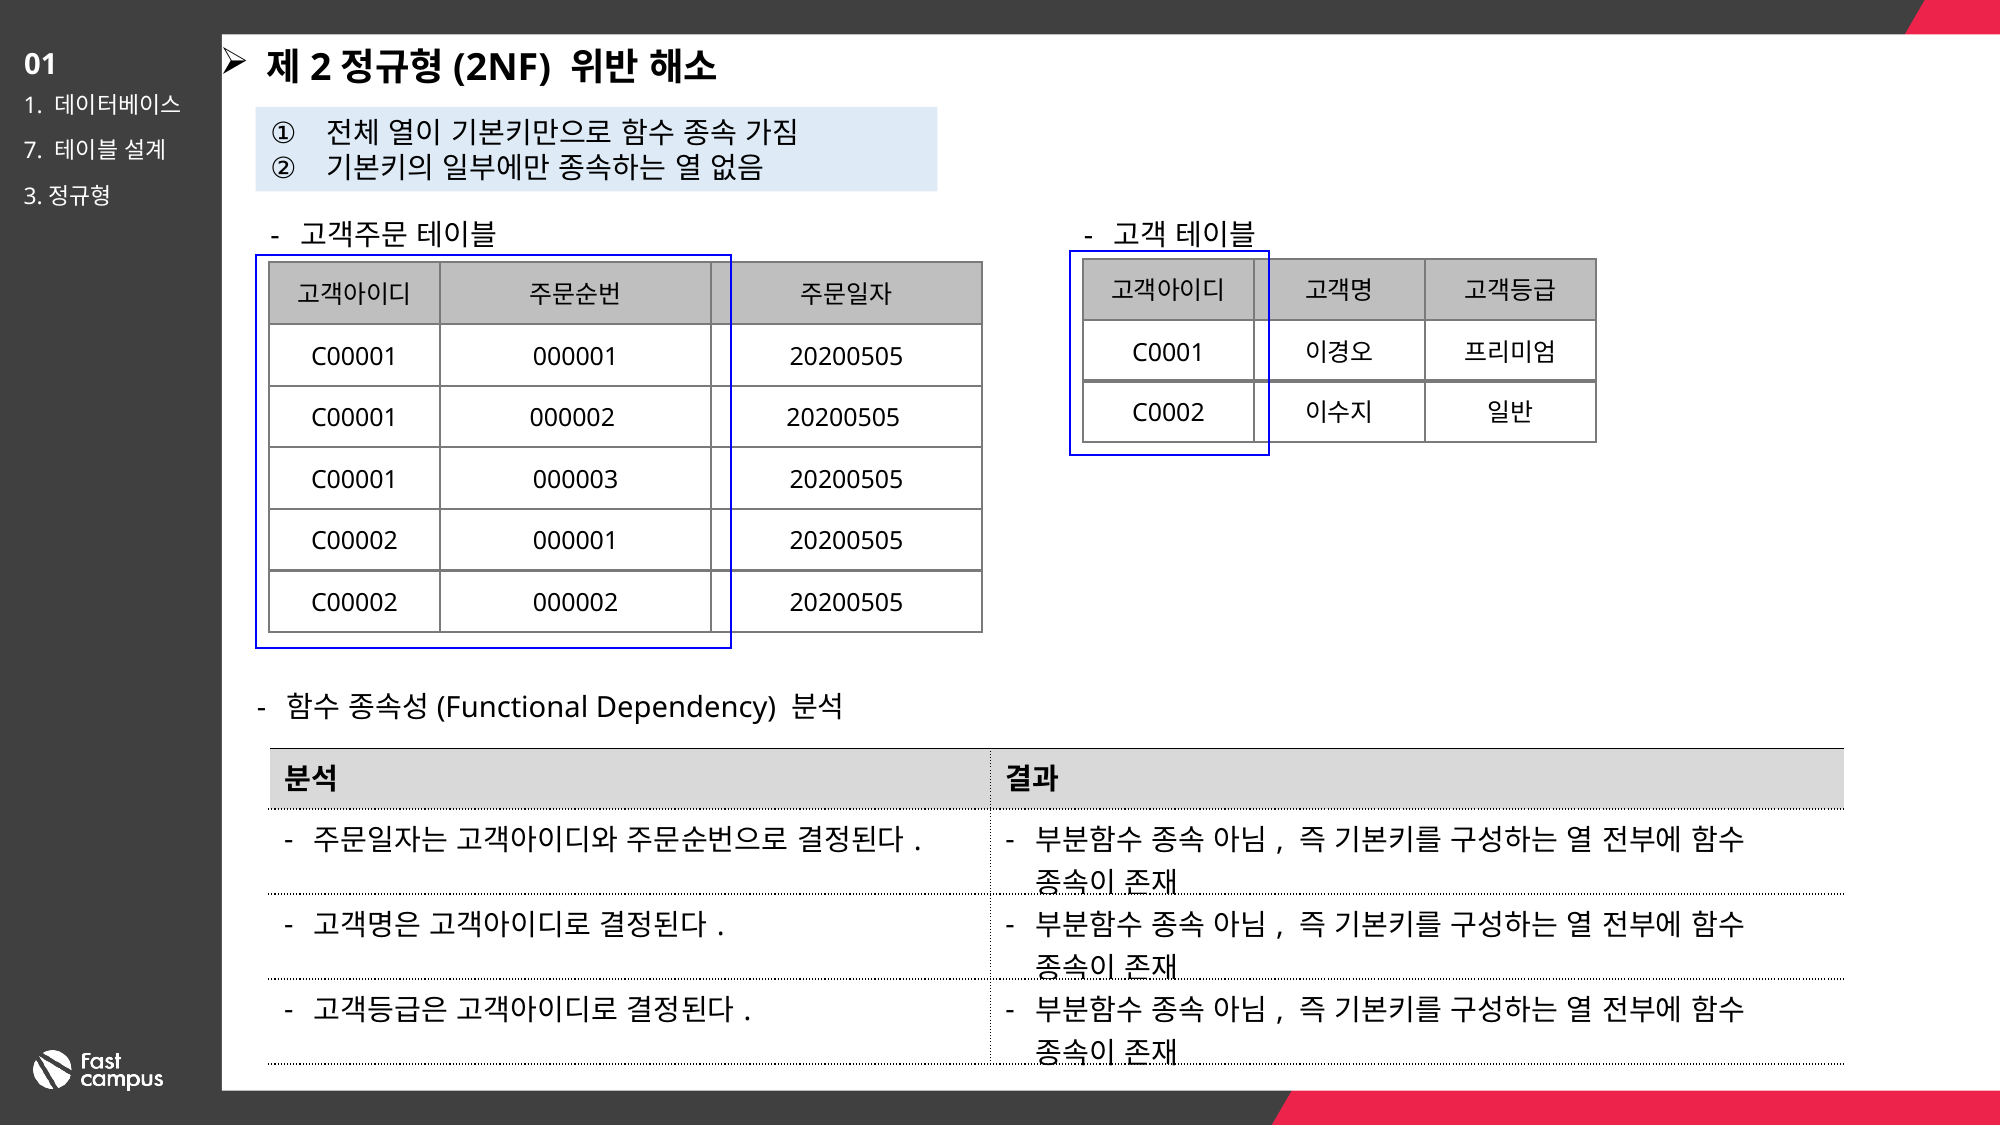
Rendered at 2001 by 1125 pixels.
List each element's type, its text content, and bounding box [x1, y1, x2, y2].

text_box 이수지 [1270, 379, 1424, 443]
text_box 전체 열이 기본키만으로 함수 종속 가짐 기본키의 일부에만 종속하는 열 없음 [255, 106, 938, 192]
list 1. 데이터베이스 7. 테이블 설계 3.정규형 [8, 86, 229, 291]
text_box 주문일자 [732, 261, 983, 323]
list 01 [9, 41, 205, 86]
text_box 제2정규형(2NF) 위반 해소 [205, 35, 734, 96]
text_box 20200505 [732, 446, 983, 508]
table_cell 부분함수 종속 아님, 즉 기본키를 구성하는 열 전부에 함수 종속이 존재 [990, 894, 1844, 979]
text_box 20200505 [732, 570, 983, 633]
text_box 이경오 [1270, 319, 1424, 379]
text_box 고객 테이블 [1069, 209, 1341, 260]
table_cell 고객등급은 고객아이디로 결정된다. [270, 979, 990, 1064]
table_cell 부분함수 종속 아님, 즉 기본키를 구성하는 열 전부에 함수 종속이 존재 [990, 979, 1844, 1064]
text_box 고객주문 테이블 [255, 209, 527, 254]
table_cell 주문일자는 고객아이디와 주문순번으로 결정된다. [270, 809, 990, 894]
text_box [255, 254, 732, 649]
text_box 20200505 [732, 508, 983, 570]
text_box 20200505 [732, 385, 983, 446]
text_box 고객등급 [1424, 258, 1597, 319]
table_header 결과 [990, 749, 1844, 809]
text_box 고객명 [1270, 258, 1424, 319]
text_box 20200505 [732, 323, 983, 385]
picture [33, 1050, 163, 1091]
text_box [1069, 250, 1270, 456]
table_header 분석 [270, 749, 990, 809]
text_box 함수 종속성(Functional Dependency) 분석 [242, 681, 1070, 731]
text_box 프리미엄 [1424, 319, 1597, 379]
table_cell 부분함수 종속 아님, 즉 기본키를 구성하는 열 전부에 함수 종속이 존재 [990, 809, 1844, 894]
table_cell 고객명은 고객아이디로 결정된다. [270, 894, 990, 979]
text_box 일반 [1424, 379, 1597, 443]
